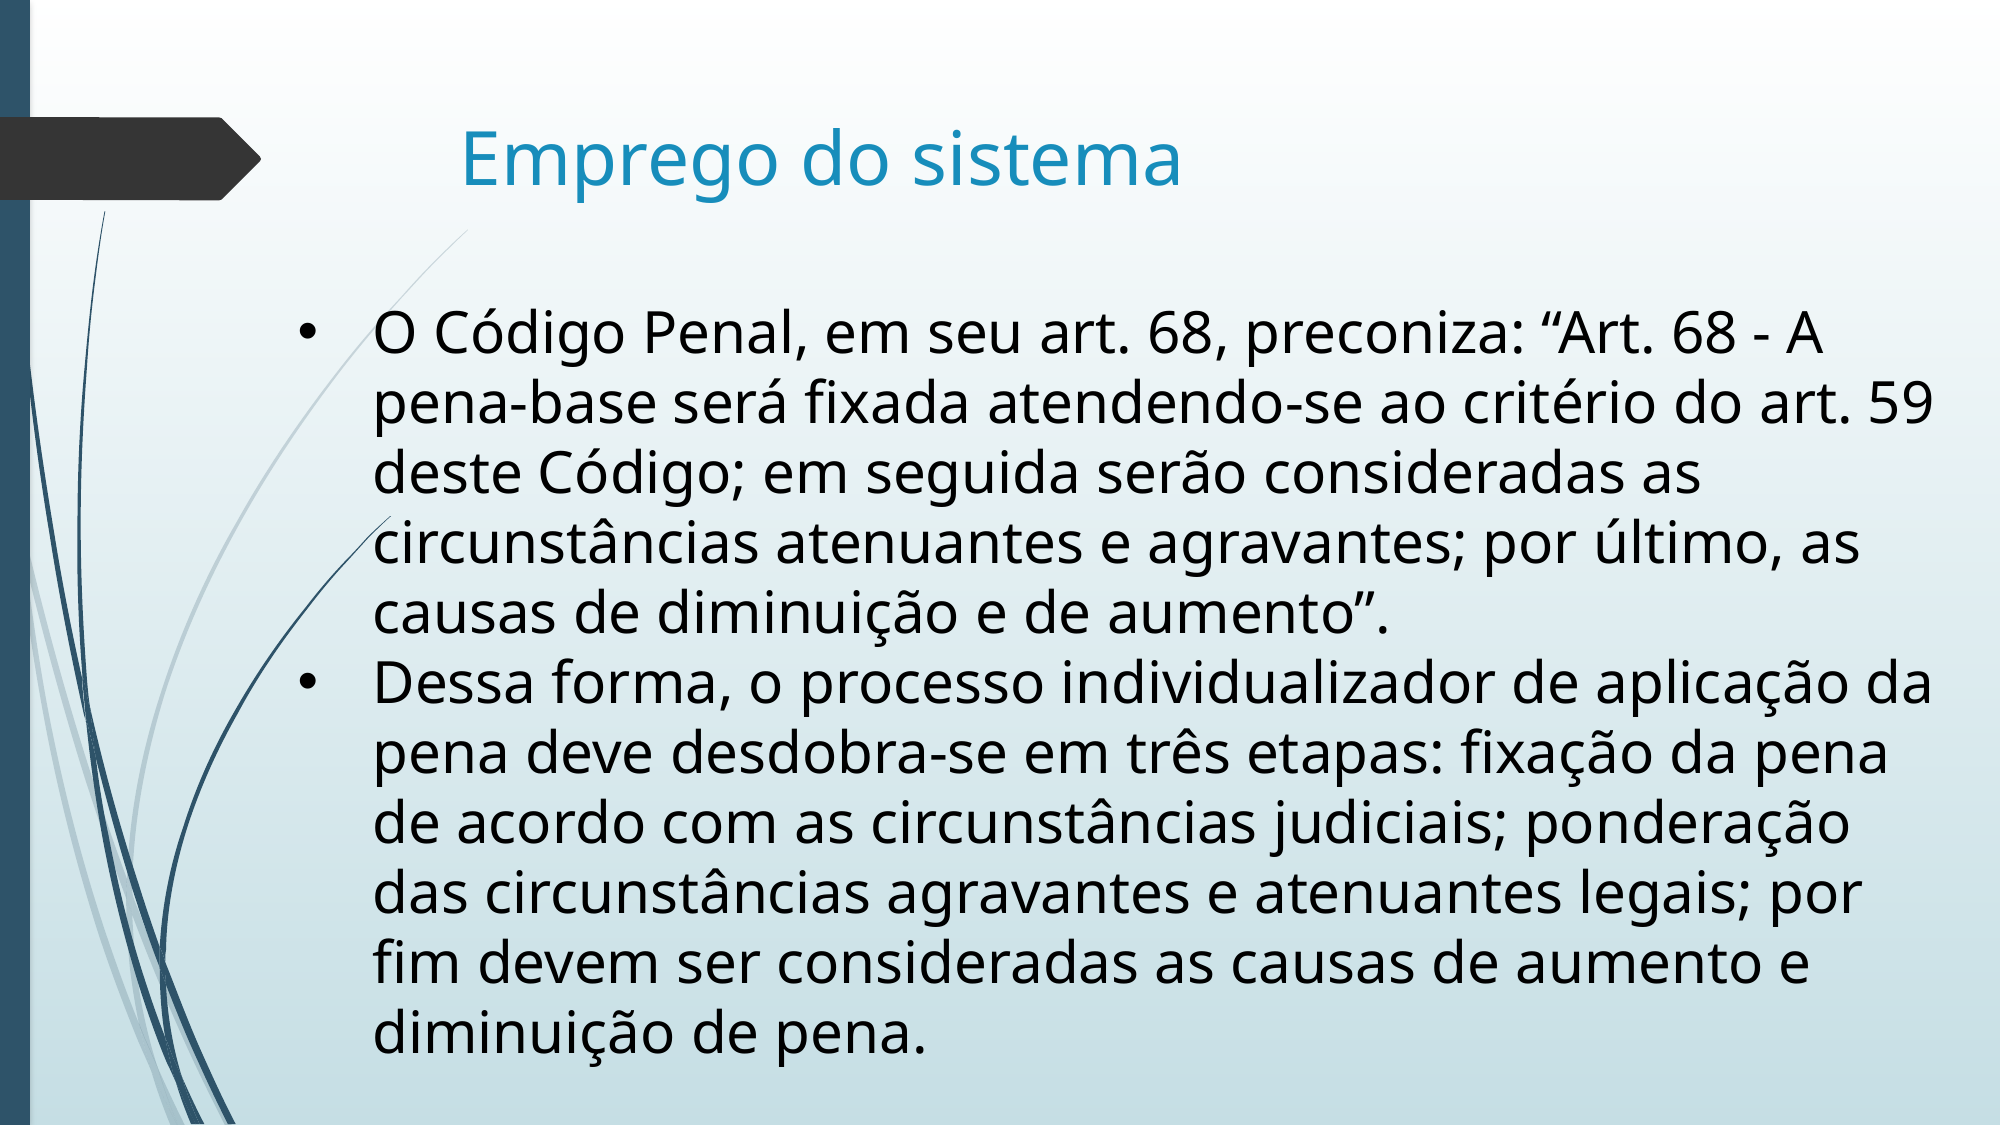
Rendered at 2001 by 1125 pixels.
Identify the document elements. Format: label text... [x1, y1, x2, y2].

text_box O Código Penal, em seu art. 68, preconiza: “Art. 68 - A pena-base será fixada atendendo-se ao critério do art. 59 deste Código; em seguida serão consideradas as circunstâncias atenuantes e agravantes; por último, as causas de diminuição e de aumento”. Dessa forma, o processo individualizador de aplicação da pena deve desdobra-se em três etapas: fixação da pena de acordo com as circunstâncias judiciais; ponderação das circunstâncias agravantes e atenuantes legais; por fim devem ser consideradas as causas de aumento e diminuição de pena. [282, 287, 1959, 1073]
title Emprego do sistema [425, 102, 1888, 287]
